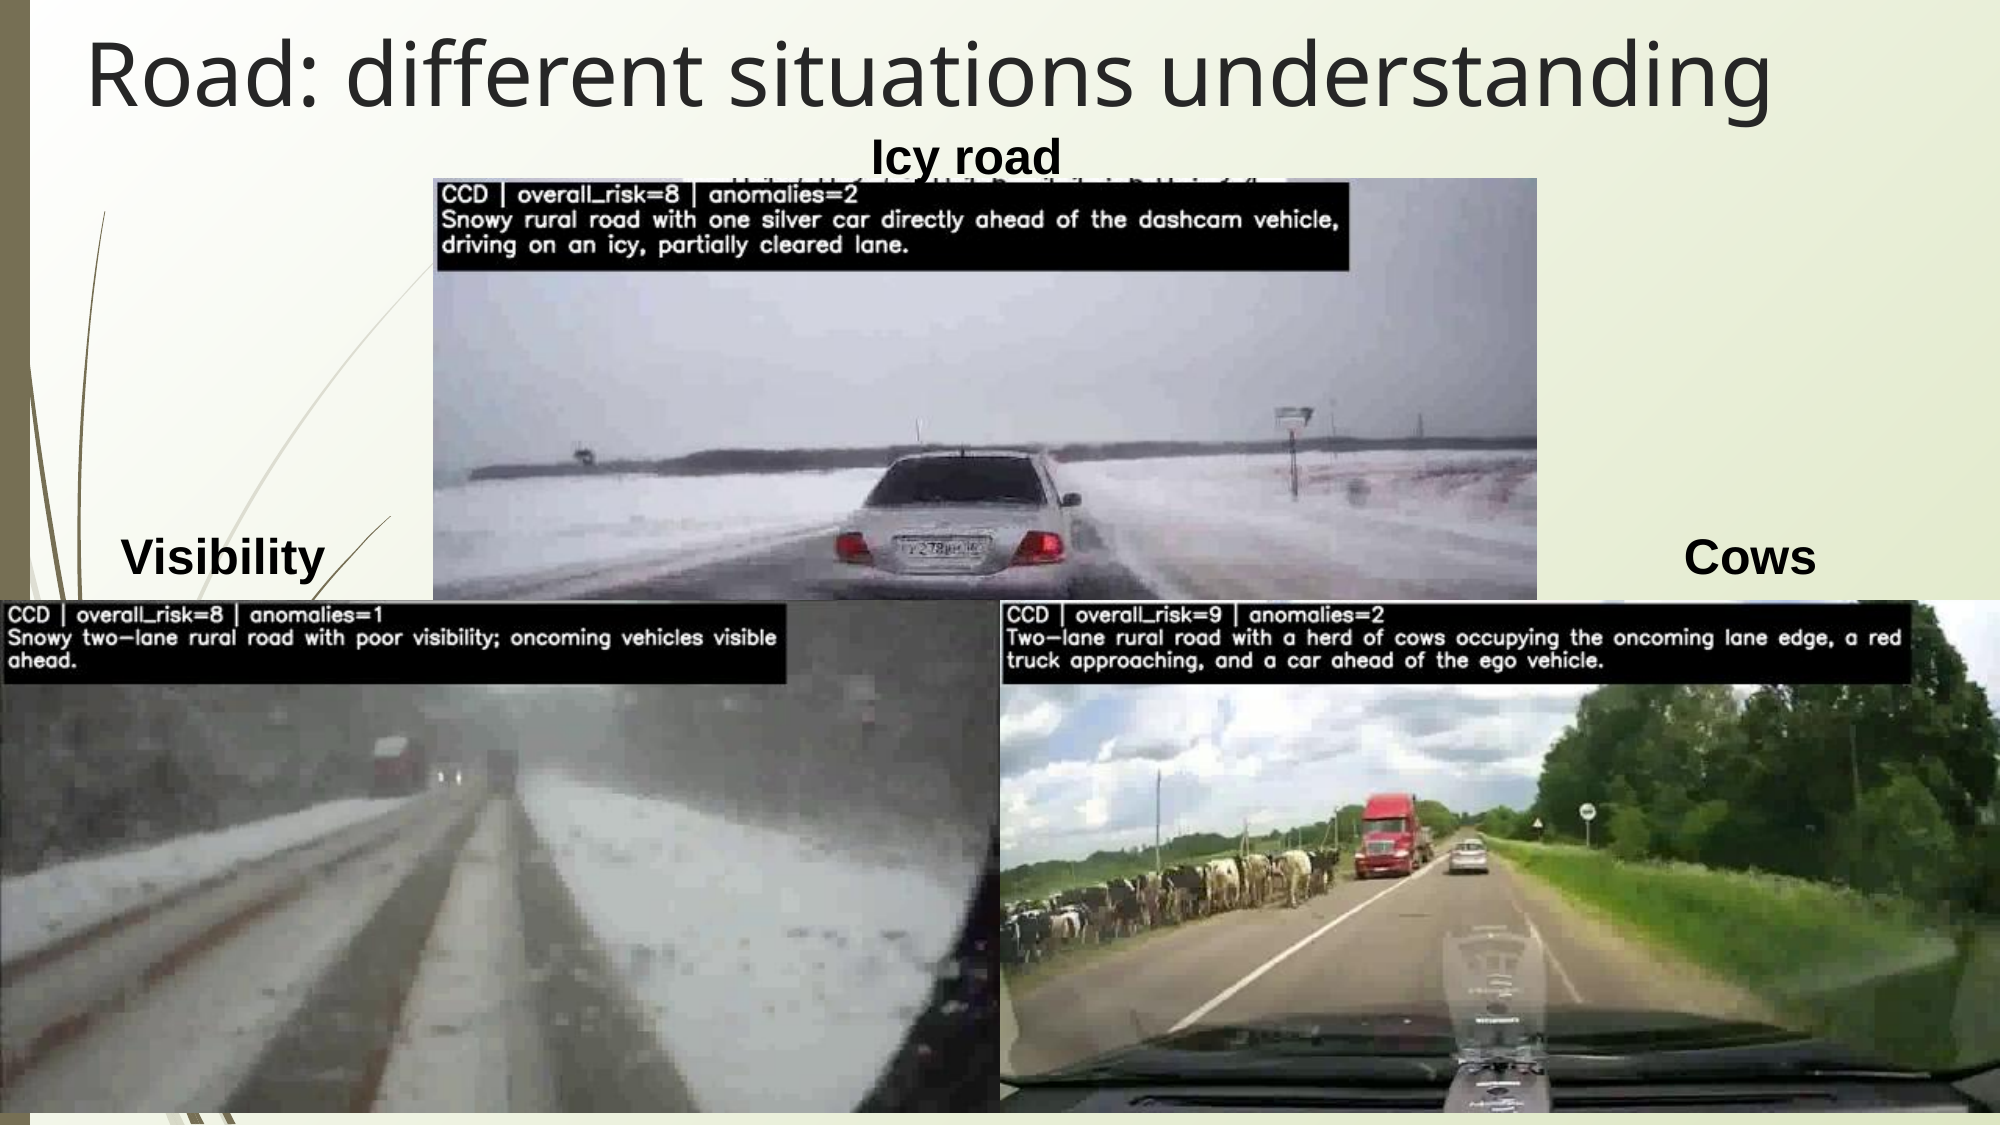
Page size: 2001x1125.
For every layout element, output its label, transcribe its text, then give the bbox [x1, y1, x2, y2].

text_box Icy road [856, 117, 1115, 177]
text_box Cows [1669, 516, 1928, 592]
text_box Visibility [105, 516, 364, 592]
title Road: different situations understanding [69, 0, 2000, 132]
picture [0, 178, 2000, 1113]
